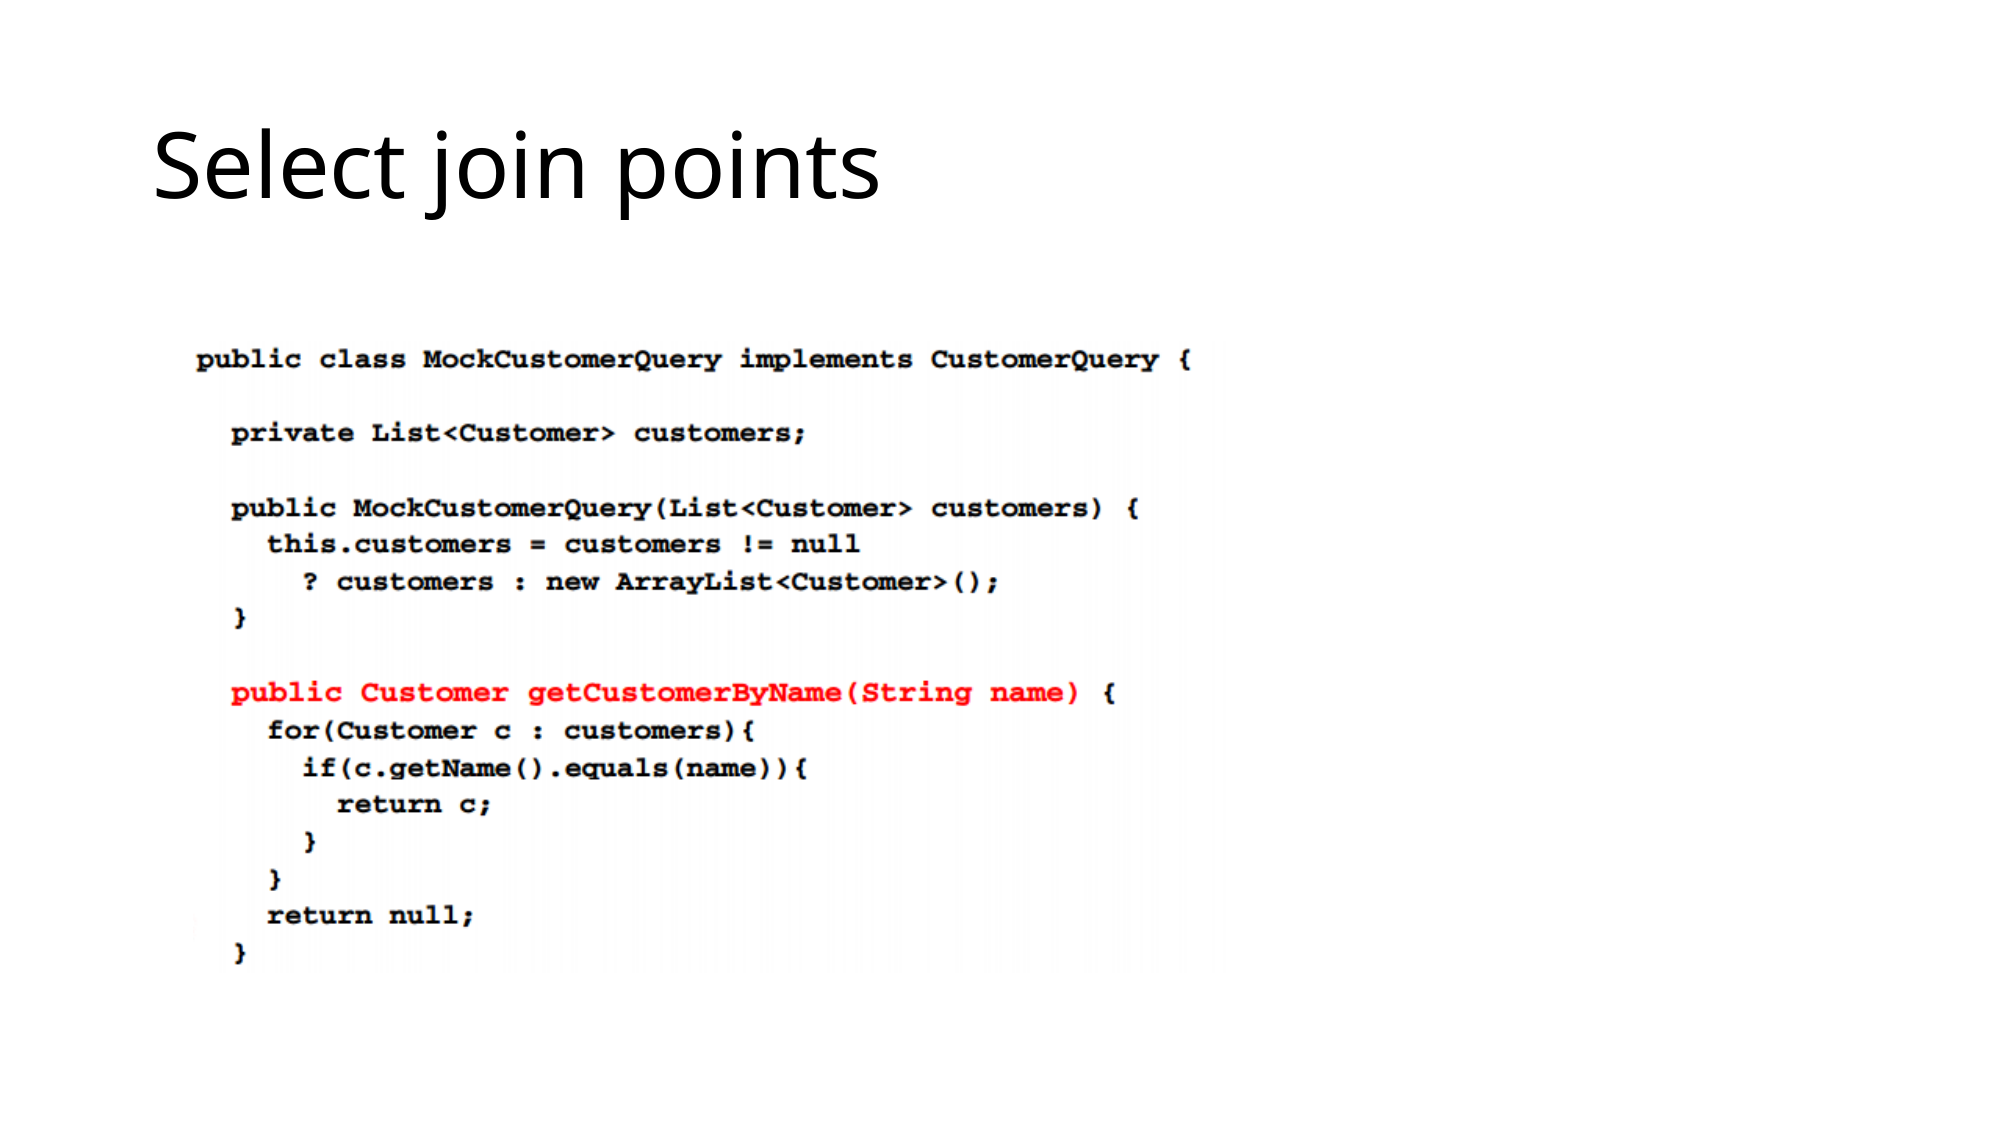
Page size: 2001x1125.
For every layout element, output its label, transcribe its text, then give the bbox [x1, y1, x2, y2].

title Select join points [137, 59, 1863, 278]
picture [193, 341, 1285, 1021]
